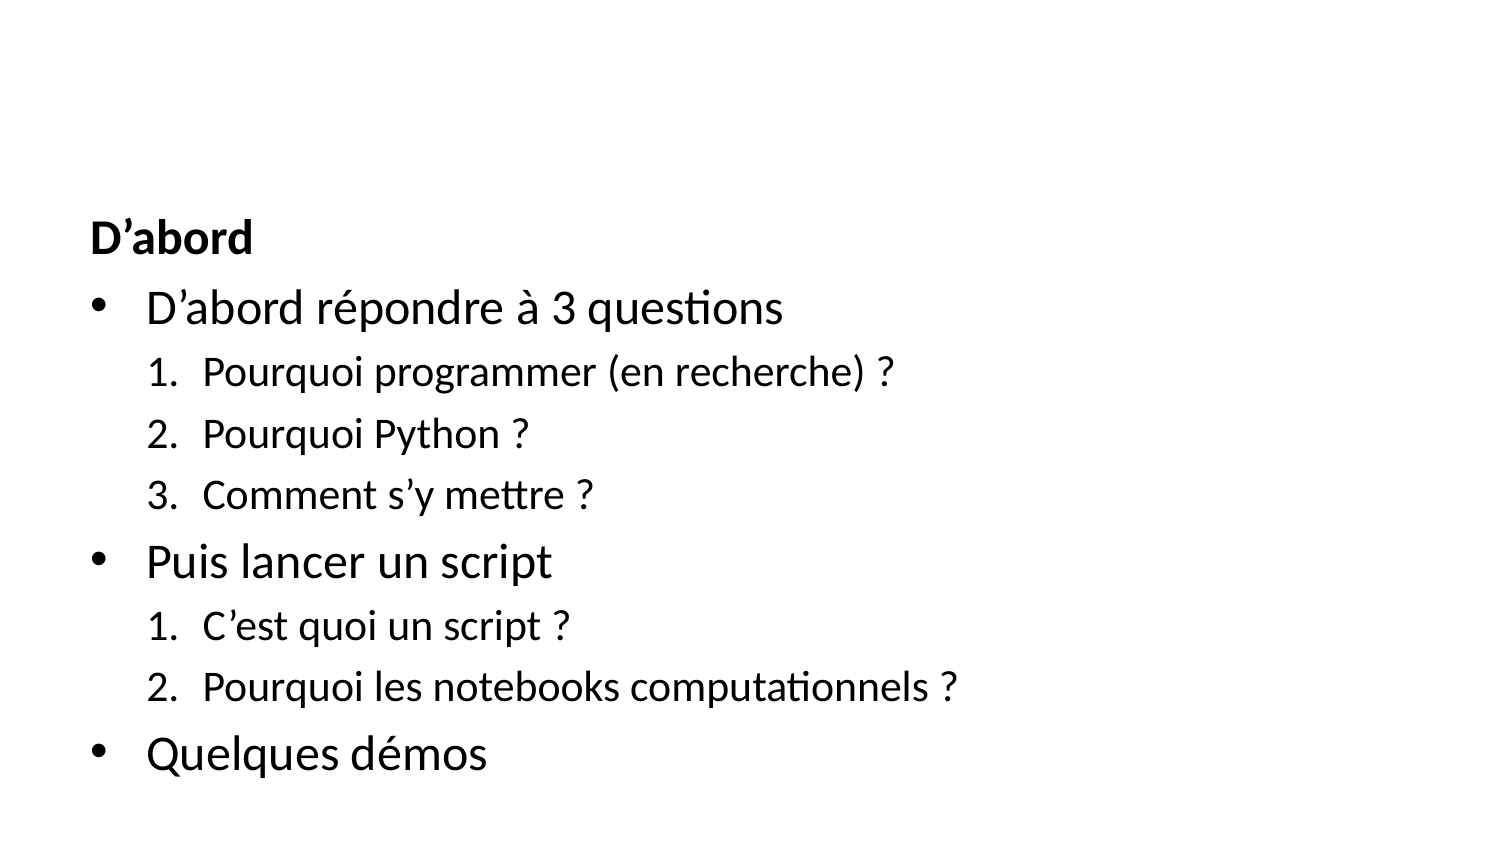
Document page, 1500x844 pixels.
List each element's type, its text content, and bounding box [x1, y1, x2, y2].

list D’abord D’abord répondre à 3 questions Pourquoi programmer (en recherche) ? Pourquoi Python ? Comment s’y mettre ? Puis lancer un script C’est quoi un script ? Pourquoi les notebooks computationnels ? Quelques démos [75, 196, 1425, 754]
